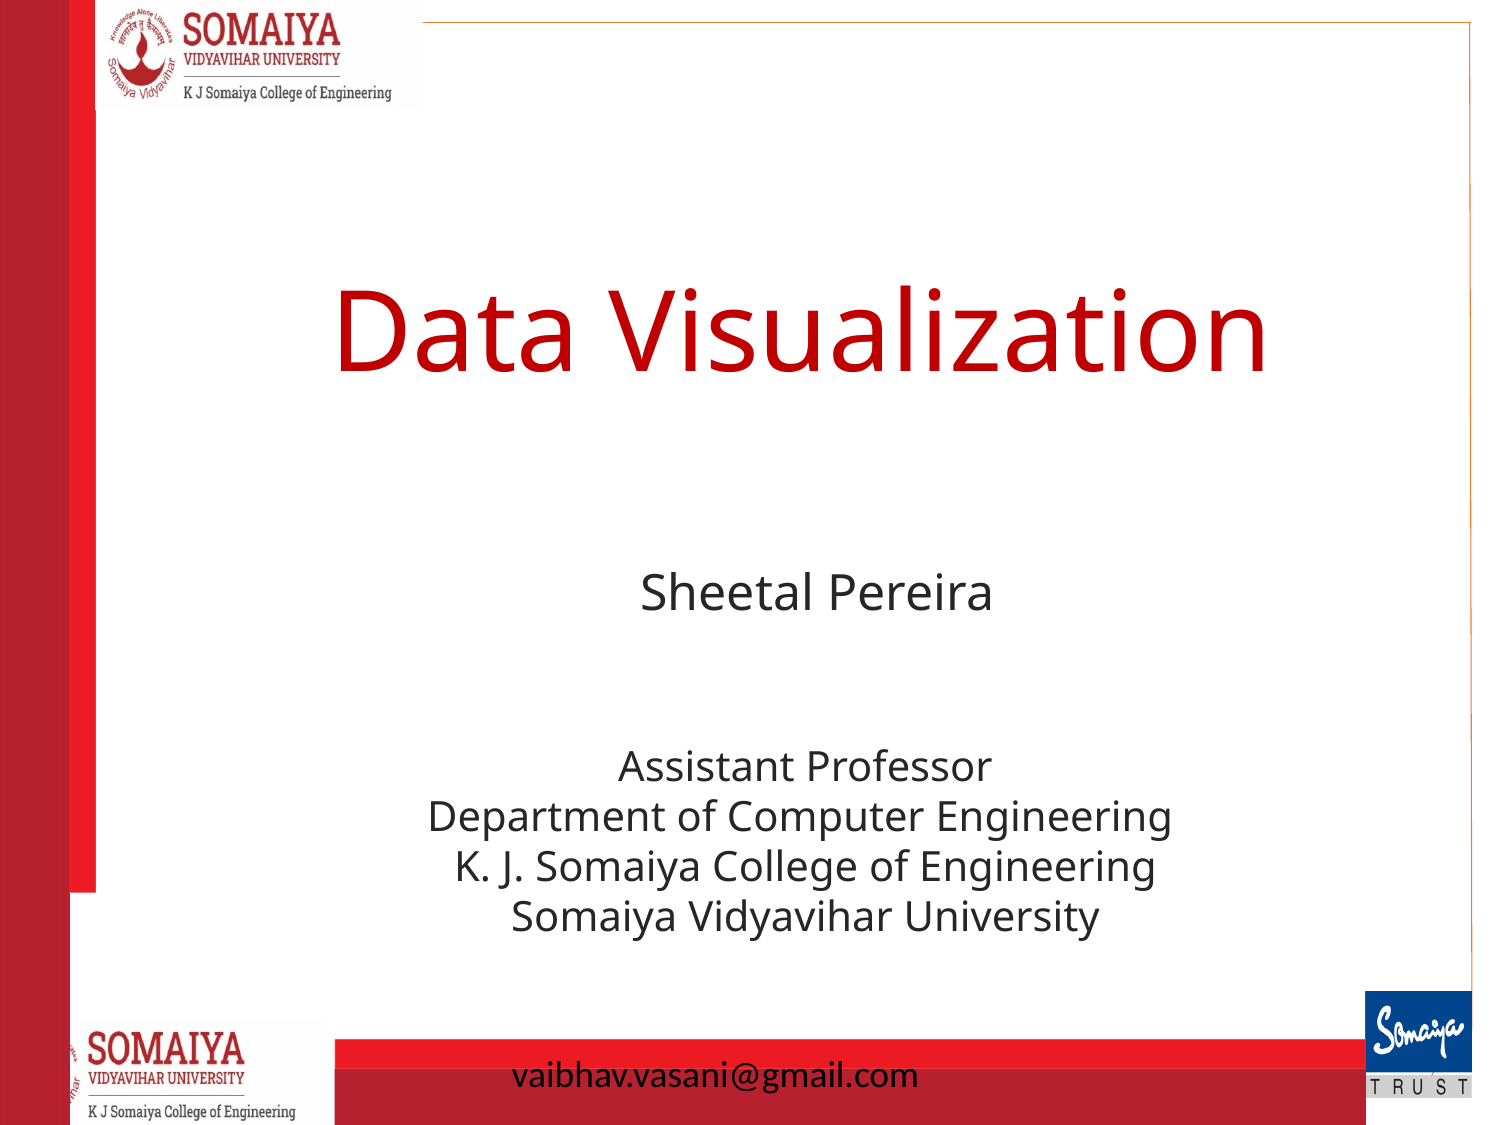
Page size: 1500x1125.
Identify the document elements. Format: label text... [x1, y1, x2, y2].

picture [0, 0, 423, 1125]
title Data Visualization [164, 267, 1440, 509]
text_box Sheetal Pereira [258, 553, 1377, 628]
picture [335, 1040, 1365, 1125]
picture [1365, 991, 1472, 1098]
footer vaibhav.vasani@gmail.com [496, 1042, 1004, 1103]
subtitle Assistant Professor Department of Computer Engineering K. J. Somaiya College of Engineering Somaiya Vidyavihar University [171, 732, 1440, 1020]
